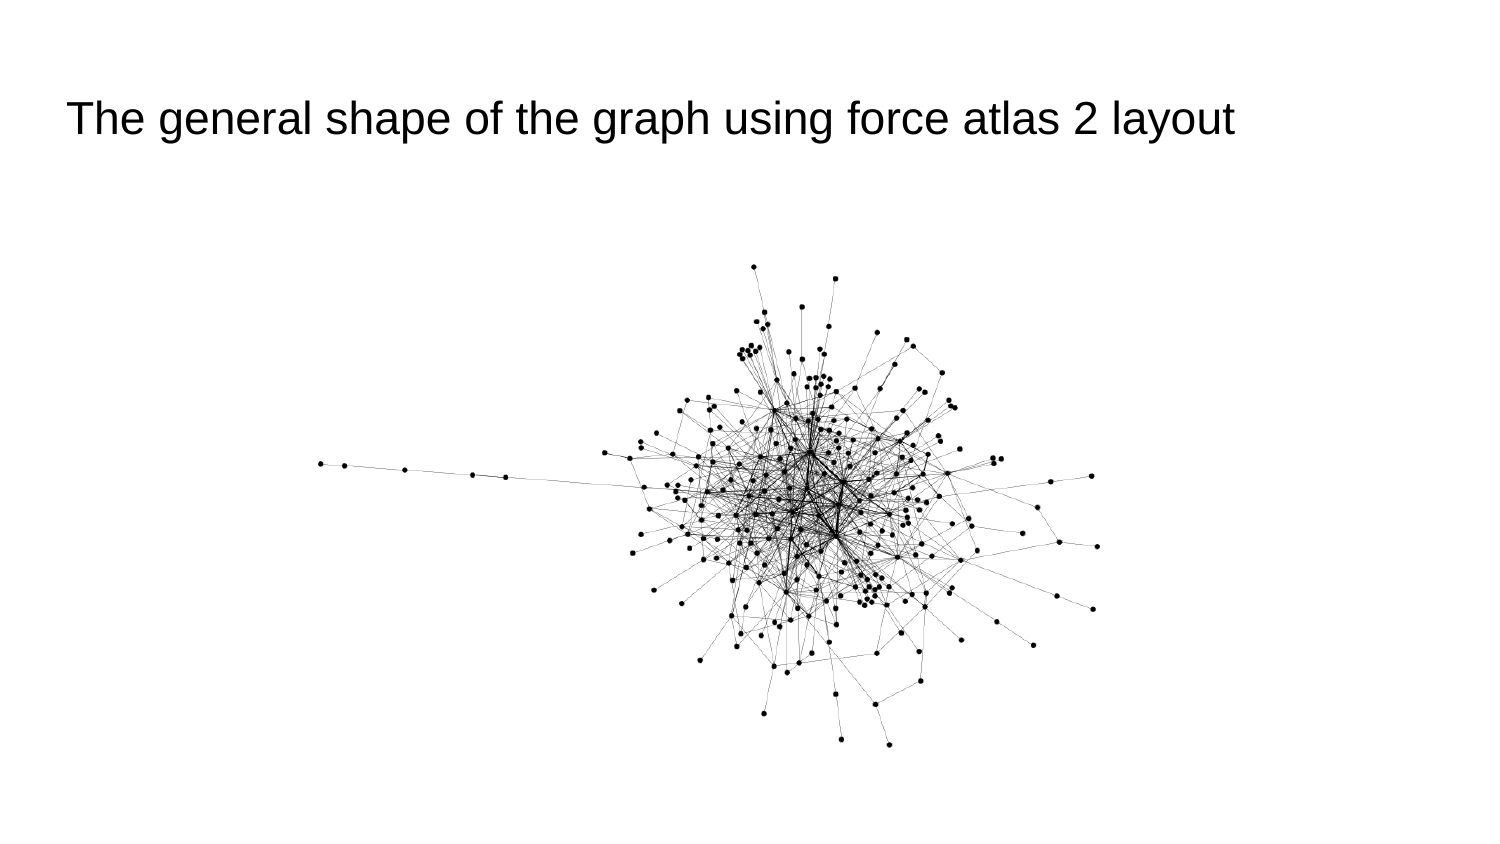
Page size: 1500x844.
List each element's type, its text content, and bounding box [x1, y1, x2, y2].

picture [286, 83, 1131, 844]
title The general shape of the graph using force atlas 2 layout [51, 72, 1449, 167]
